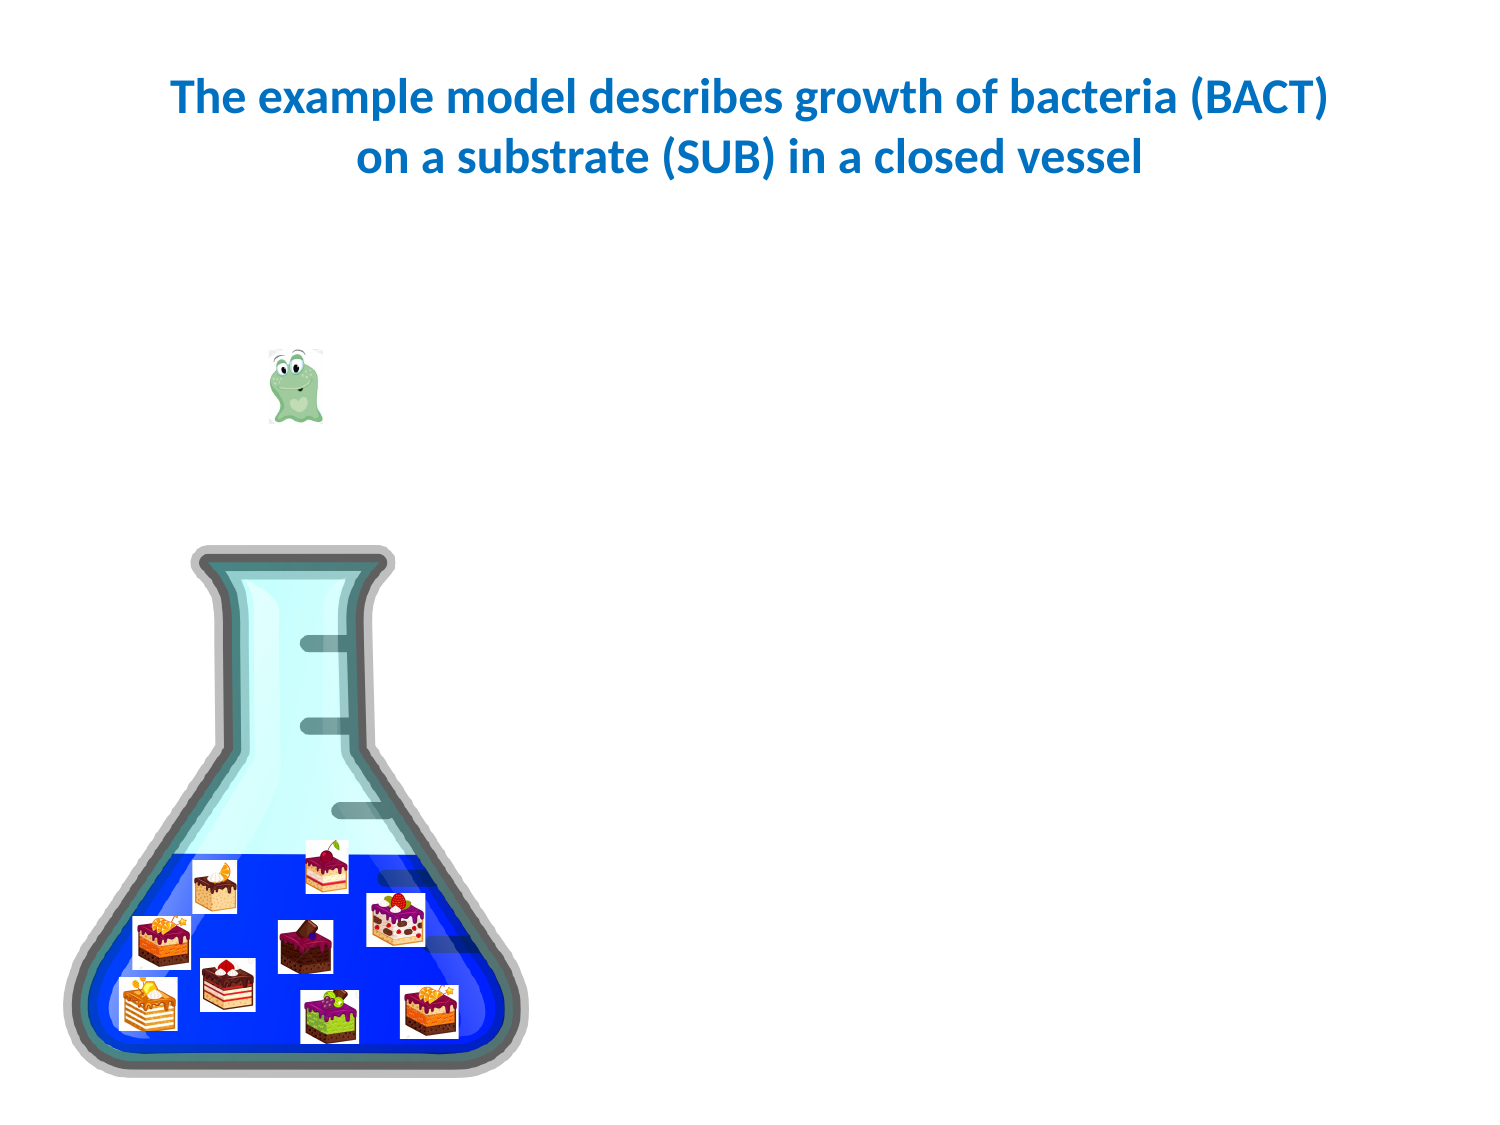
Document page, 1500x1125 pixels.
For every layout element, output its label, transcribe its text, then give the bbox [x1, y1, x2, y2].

text_box The example model describes growth of bacteria (BACT) on a substrate (SUB) in a closed vessel [131, 56, 1369, 191]
picture [268, 349, 323, 424]
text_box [63, 545, 529, 1078]
